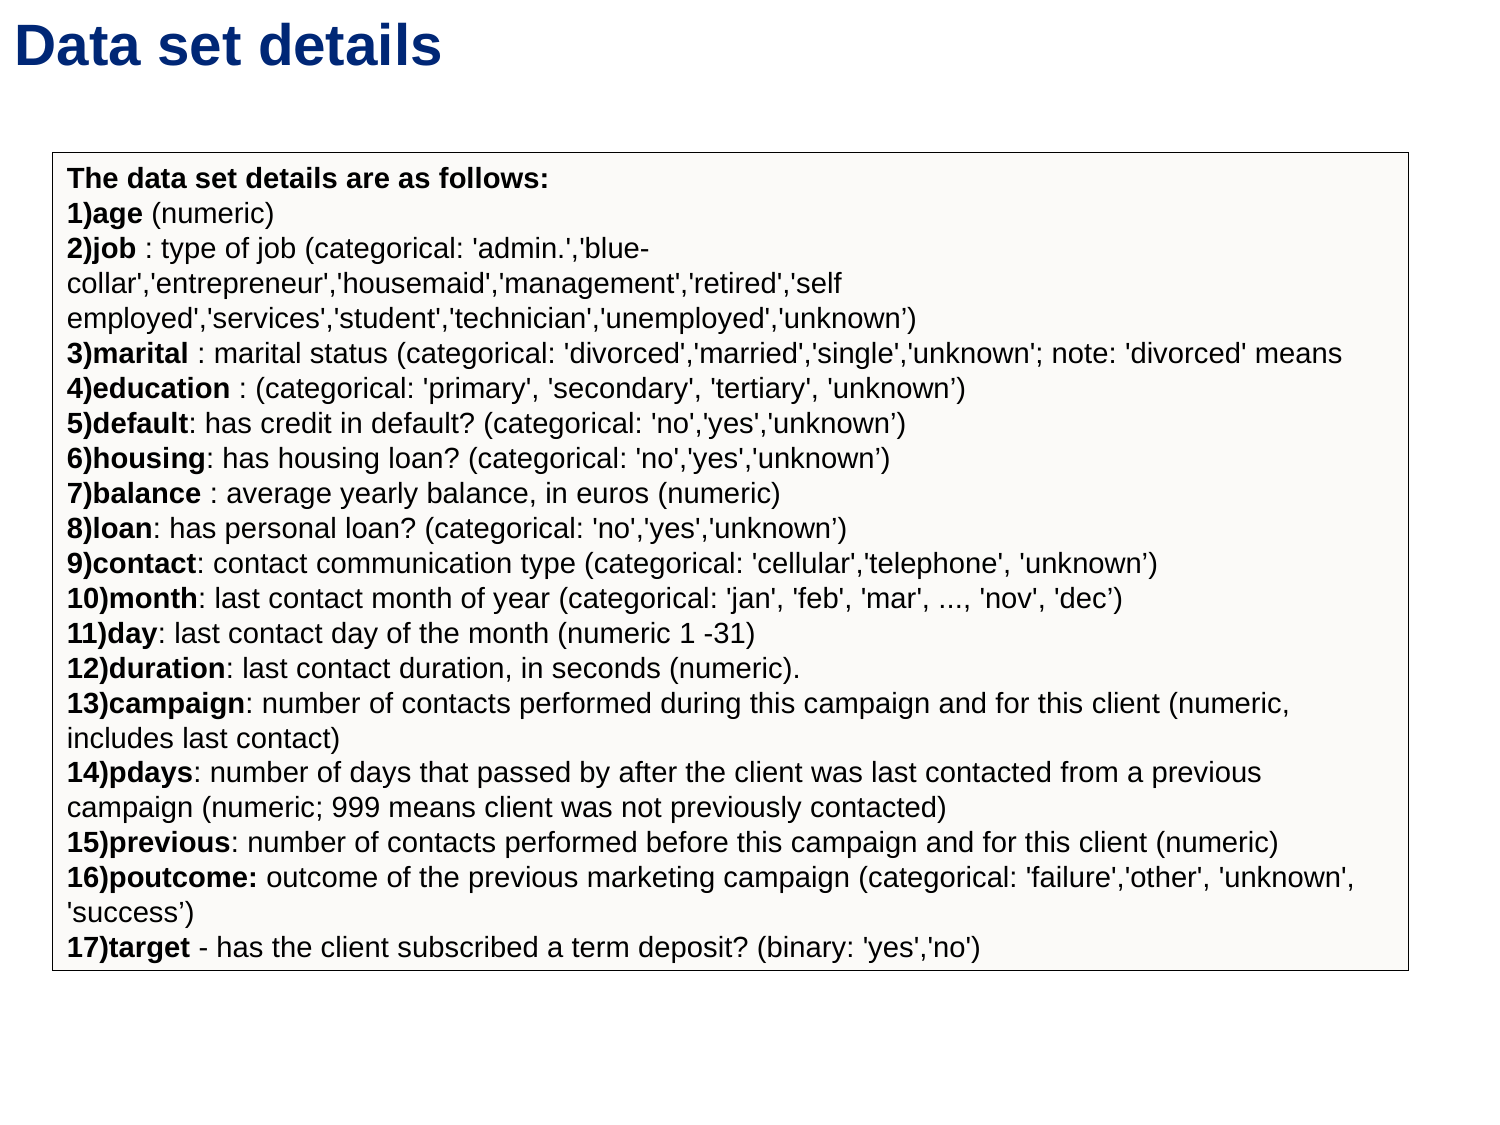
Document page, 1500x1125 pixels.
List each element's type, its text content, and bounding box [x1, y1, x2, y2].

text_box Data set details [0, 0, 496, 85]
text_box The data set details are as follows: 1)age (numeric) 2)job : type of job (categorical: 'admin.','blue-collar','entrepreneur','housemaid','management','retired','self employed','services','student','technician','unemployed','unknown’) 3)marital : marital status (categorical: 'divorced','married','single','unknown'; note: 'divorced' means 4)education : (categorical: 'primary', 'secondary', 'tertiary', 'unknown’) 5)default: has credit in default? (categorical: 'no','yes','unknown’) 6)housing: has housing loan? (categorical: 'no','yes','unknown’) 7)balance : average yearly balance, in euros (numeric) 8)loan: has personal loan? (categorical: 'no','yes','unknown’) 9)contact: contact communication type (categorical: 'cellular','telephone', 'unknown’) 10)month: last contact month of year (categorical: 'jan', 'feb', 'mar', ..., 'nov', 'dec’) 11)day: last contact day of the month (numeric 1 -31) 12)duration: last contact duration, in seconds (numeric). 13)campaign: number of contacts performed during this campaign and for this client (numeric, includes last contact) 14)pdays: number of days that passed by after the client was last contacted from a previous campaign (numeric; 999 means client was not previously contacted) 15)previous: number of contacts performed before this campaign and for this client (numeric) 16)poutcome: outcome of the previous marketing campaign (categorical: 'failure','other', 'unknown', 'success’) 17)target - has the client subscribed a term deposit? (binary: 'yes','no') [52, 152, 1409, 971]
